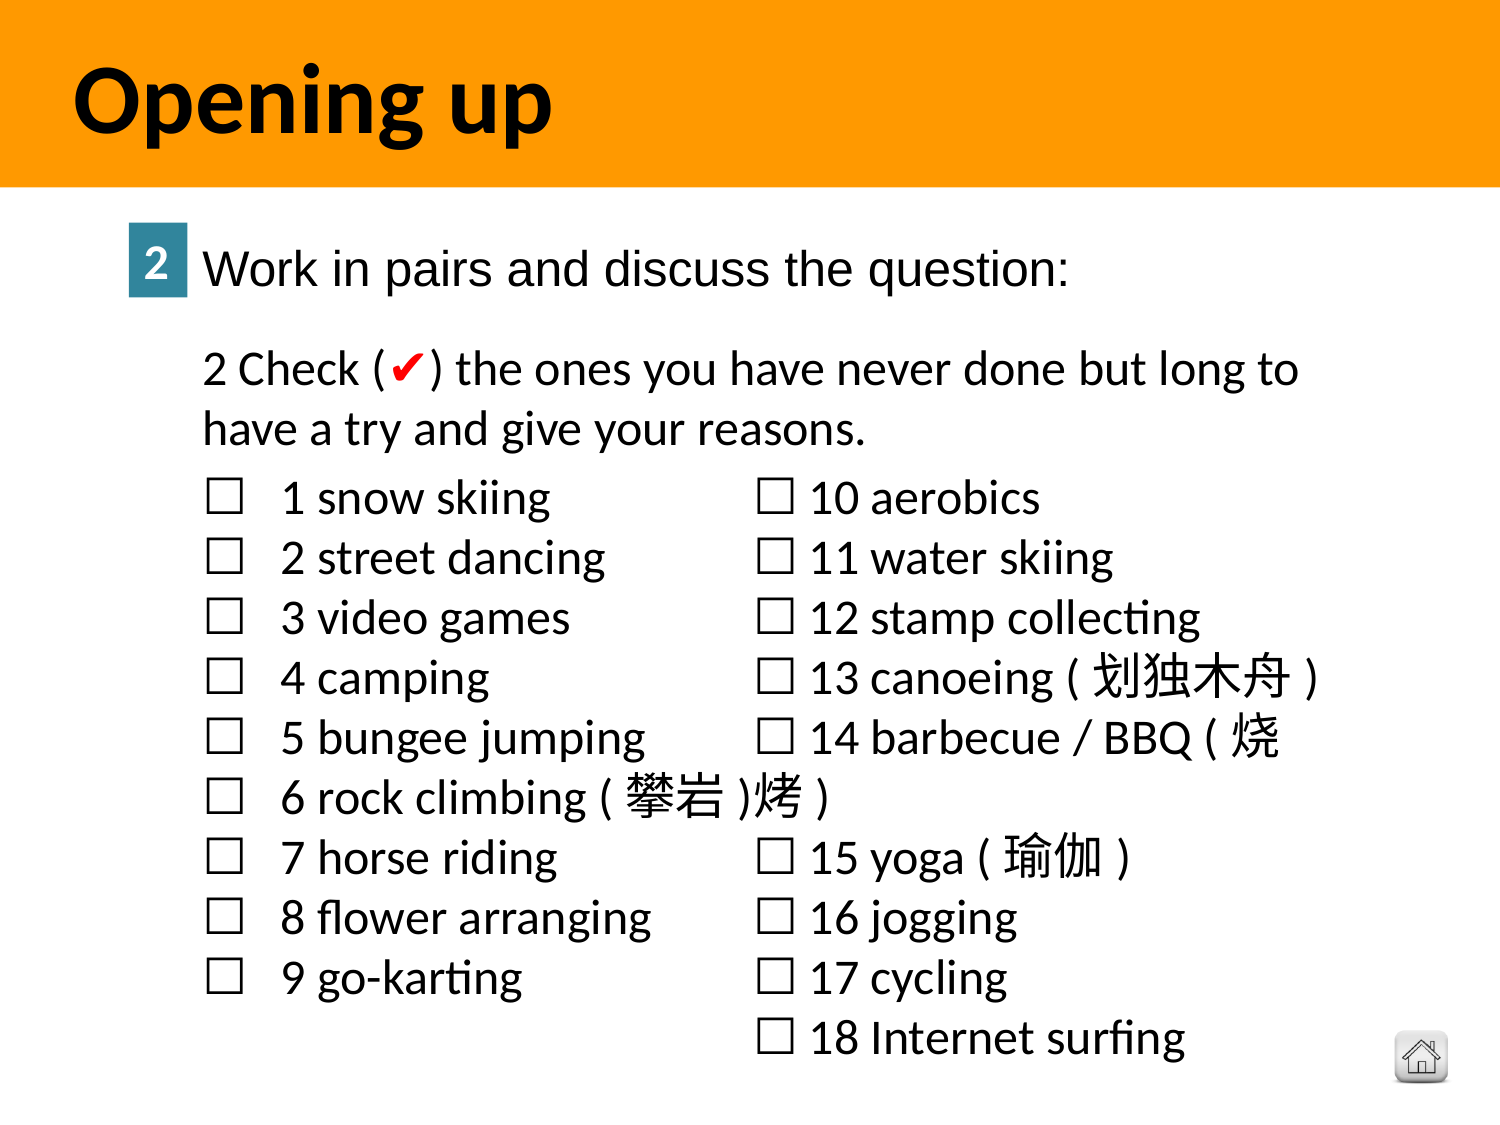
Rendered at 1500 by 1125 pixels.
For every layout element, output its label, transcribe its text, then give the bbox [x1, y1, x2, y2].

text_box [128, 222, 1290, 305]
text_box 2 Check (✔) the ones you have never done but long to have a try and give your reasons. [187, 328, 1325, 456]
text_box Opening up [0, 0, 1500, 190]
picture [1382, 1019, 1460, 1097]
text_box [187, 456, 1360, 1064]
